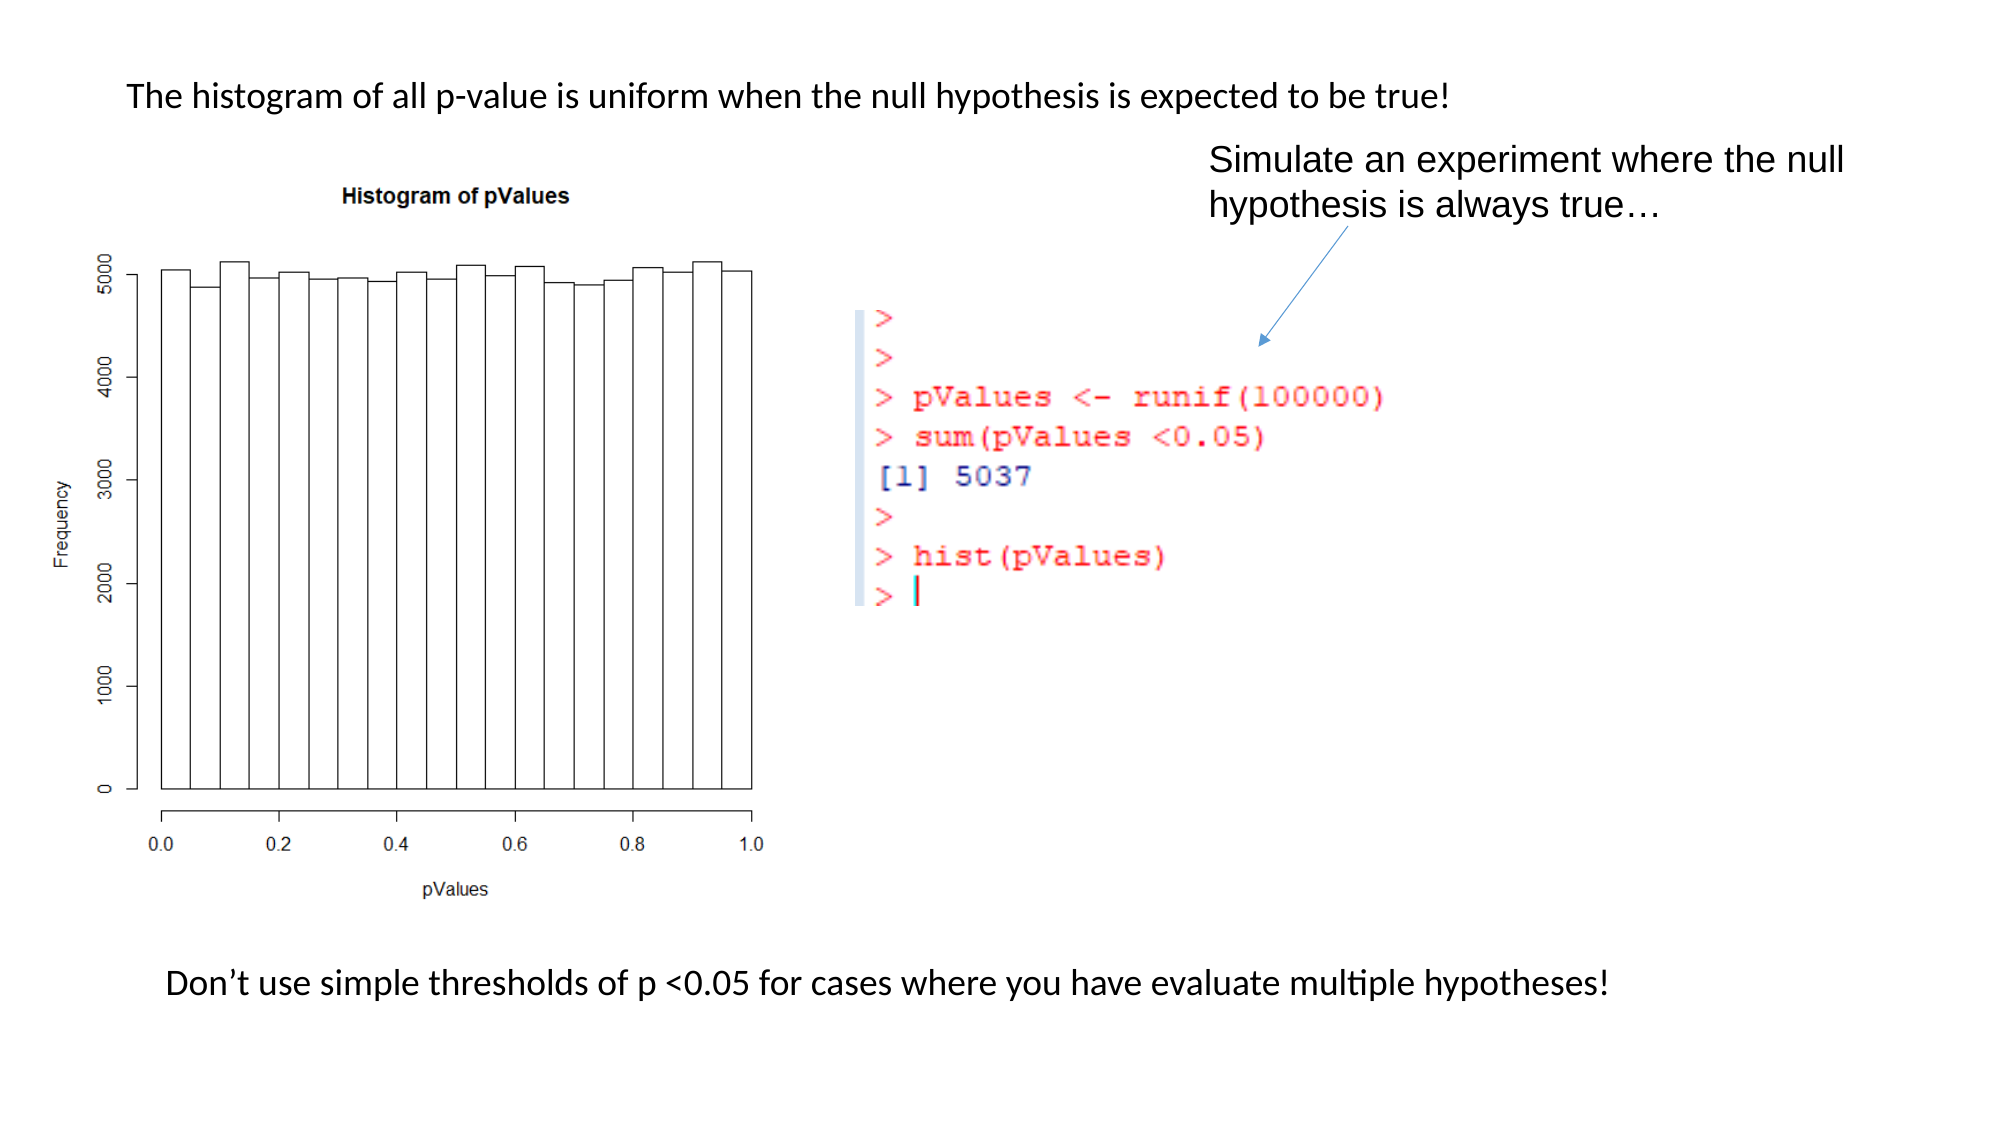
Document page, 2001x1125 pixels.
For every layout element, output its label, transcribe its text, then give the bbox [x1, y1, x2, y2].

text_box Simulate an experiment where the null hypothesis is always true… [1193, 127, 1860, 233]
picture [48, 161, 795, 913]
text_box Don’t use simple thresholds of p <0.05 for cases where you have evaluate multiple hypotheses! [150, 950, 1628, 1011]
text_box The histogram of all p-value is uniform when the null hypothesis is expected to be true! [111, 63, 1681, 123]
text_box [1258, 225, 1349, 347]
picture [855, 310, 1513, 606]
